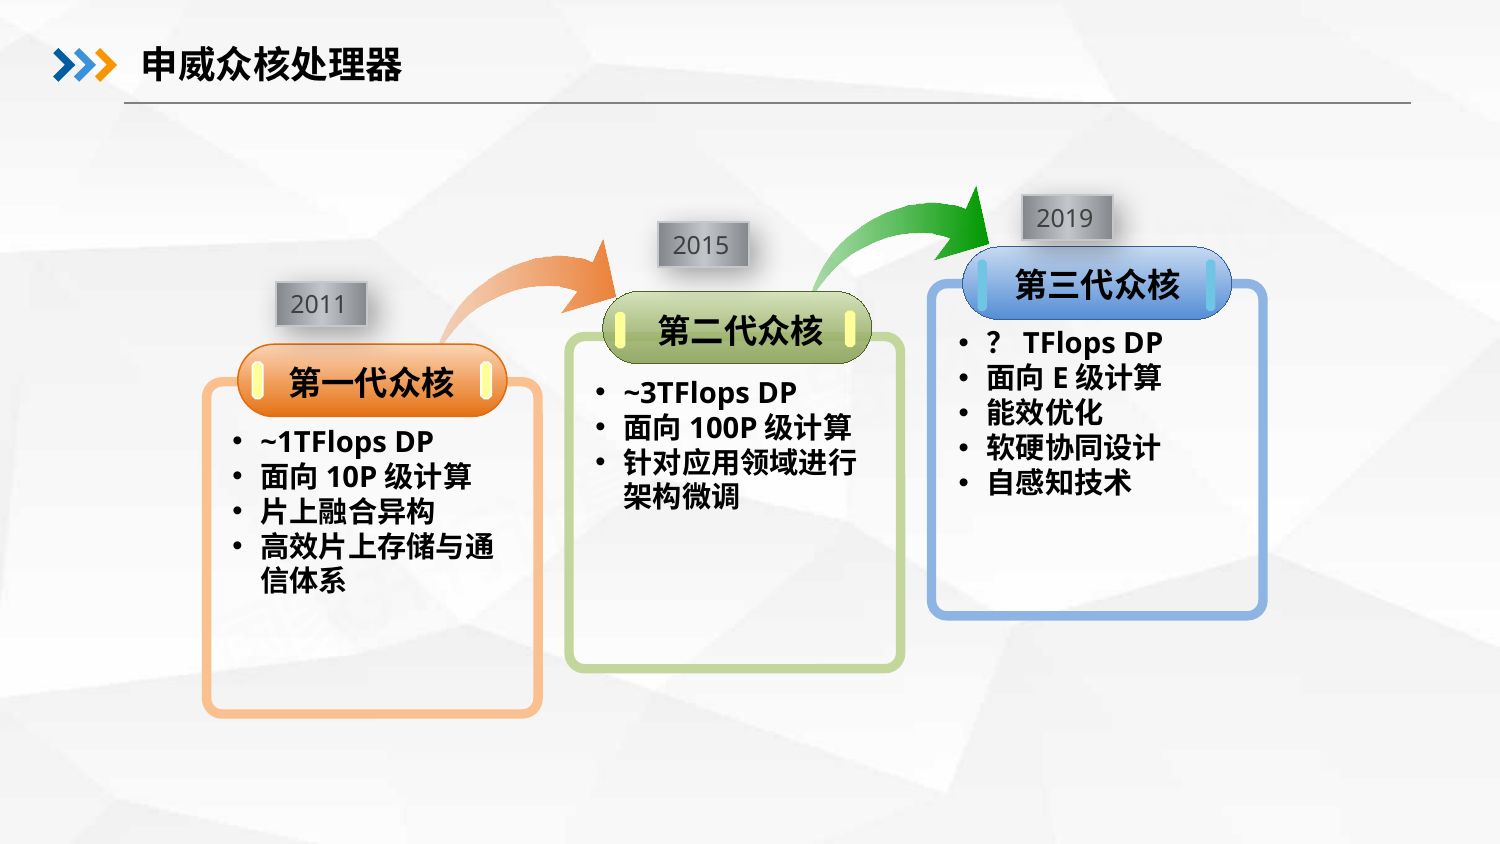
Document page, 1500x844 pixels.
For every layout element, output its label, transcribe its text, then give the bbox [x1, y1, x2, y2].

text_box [206, 185, 1264, 715]
picture [0, 0, 1500, 844]
text_box 申威众核处理器 [140, 32, 749, 95]
